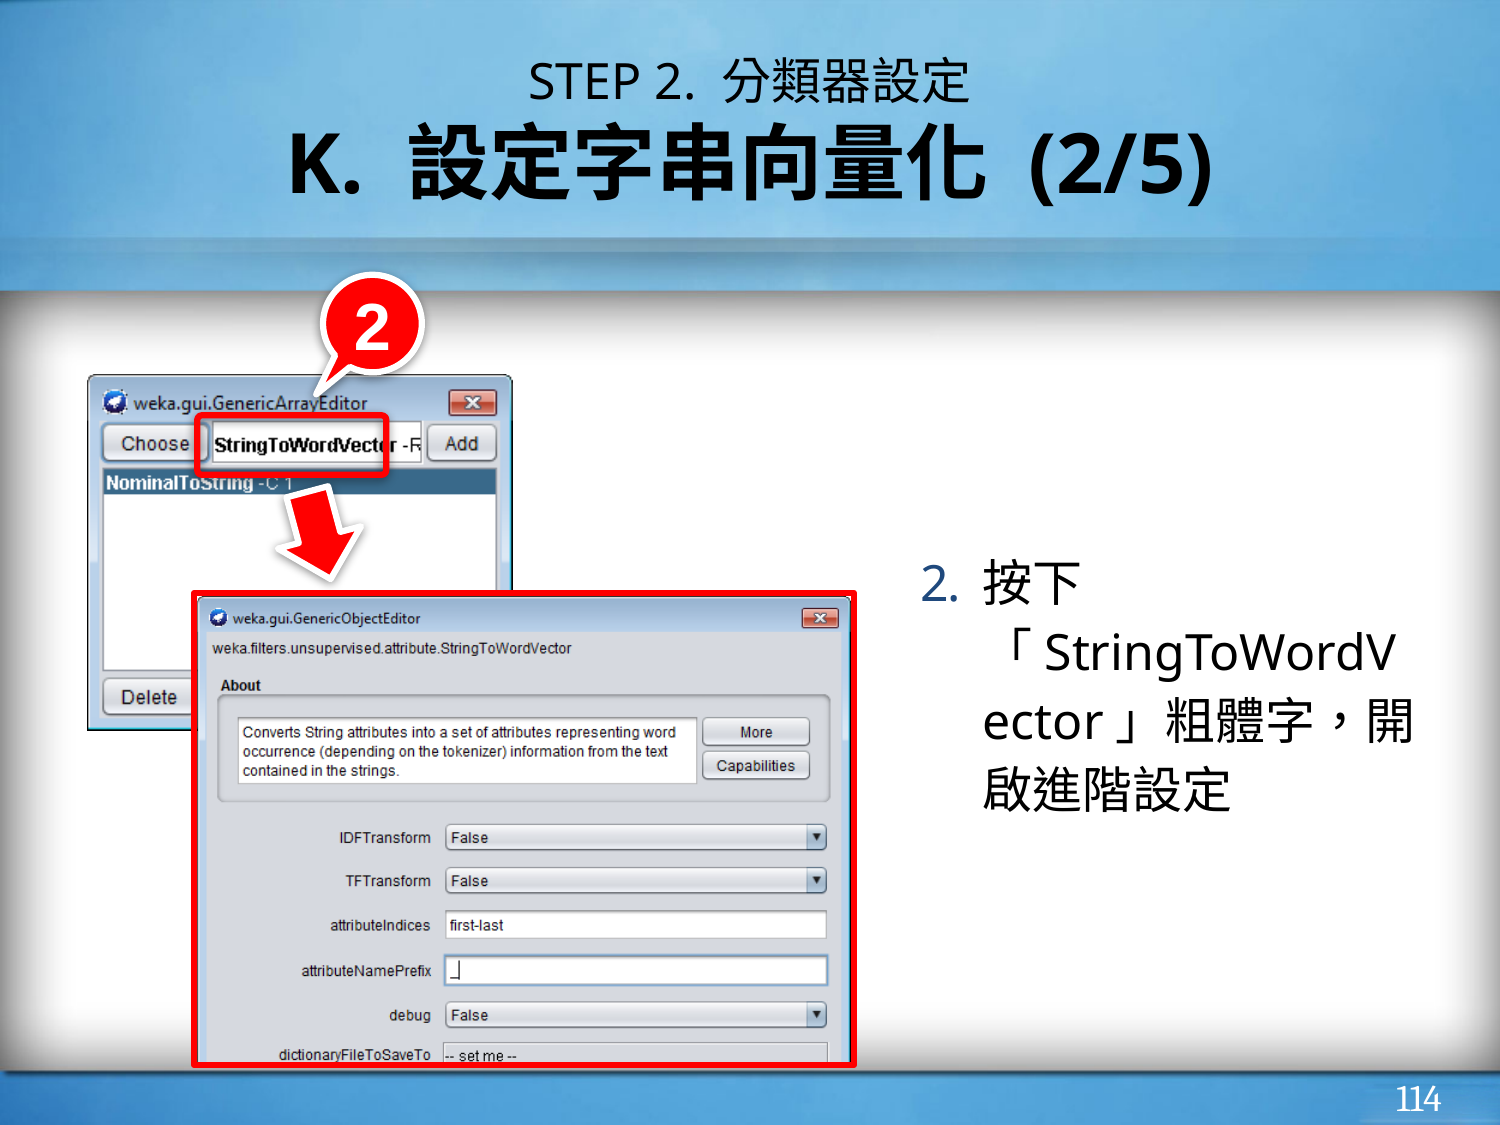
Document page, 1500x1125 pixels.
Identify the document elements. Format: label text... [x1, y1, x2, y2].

slide_number ‹#› [1350, 1074, 1488, 1118]
text_box 2 [323, 274, 422, 373]
list 按下「StringToWordVector」粗體字，開啟進階設定 [892, 293, 1432, 1067]
title STEP 2. 分類器設定 K. 設定字串向量化 (2/5) [78, 27, 1422, 232]
picture [0, 0, 1500, 1125]
